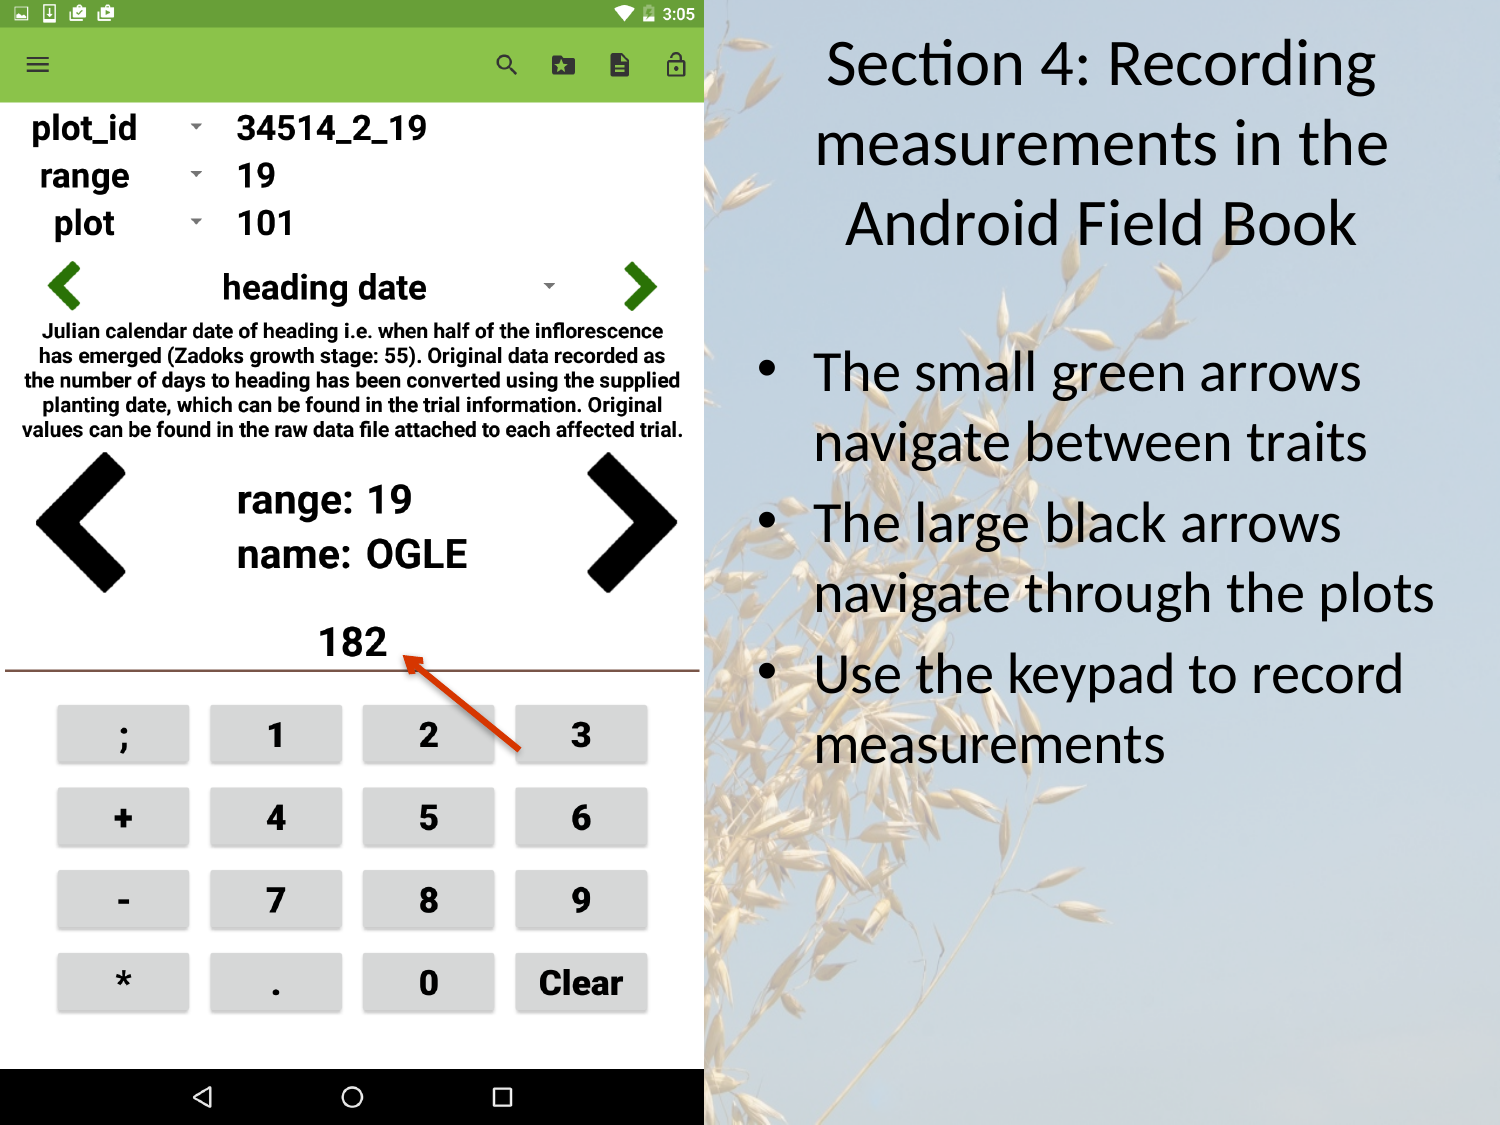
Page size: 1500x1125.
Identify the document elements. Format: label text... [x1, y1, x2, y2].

text_box The small green arrows navigate between traits The large black arrows navigate through the plots Use the keypad to record measurements [741, 325, 1464, 1068]
picture [0, 0, 704, 1125]
text_box Section 4: Recording measurements in the Android Field Book [707, 45, 1500, 233]
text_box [402, 654, 520, 751]
